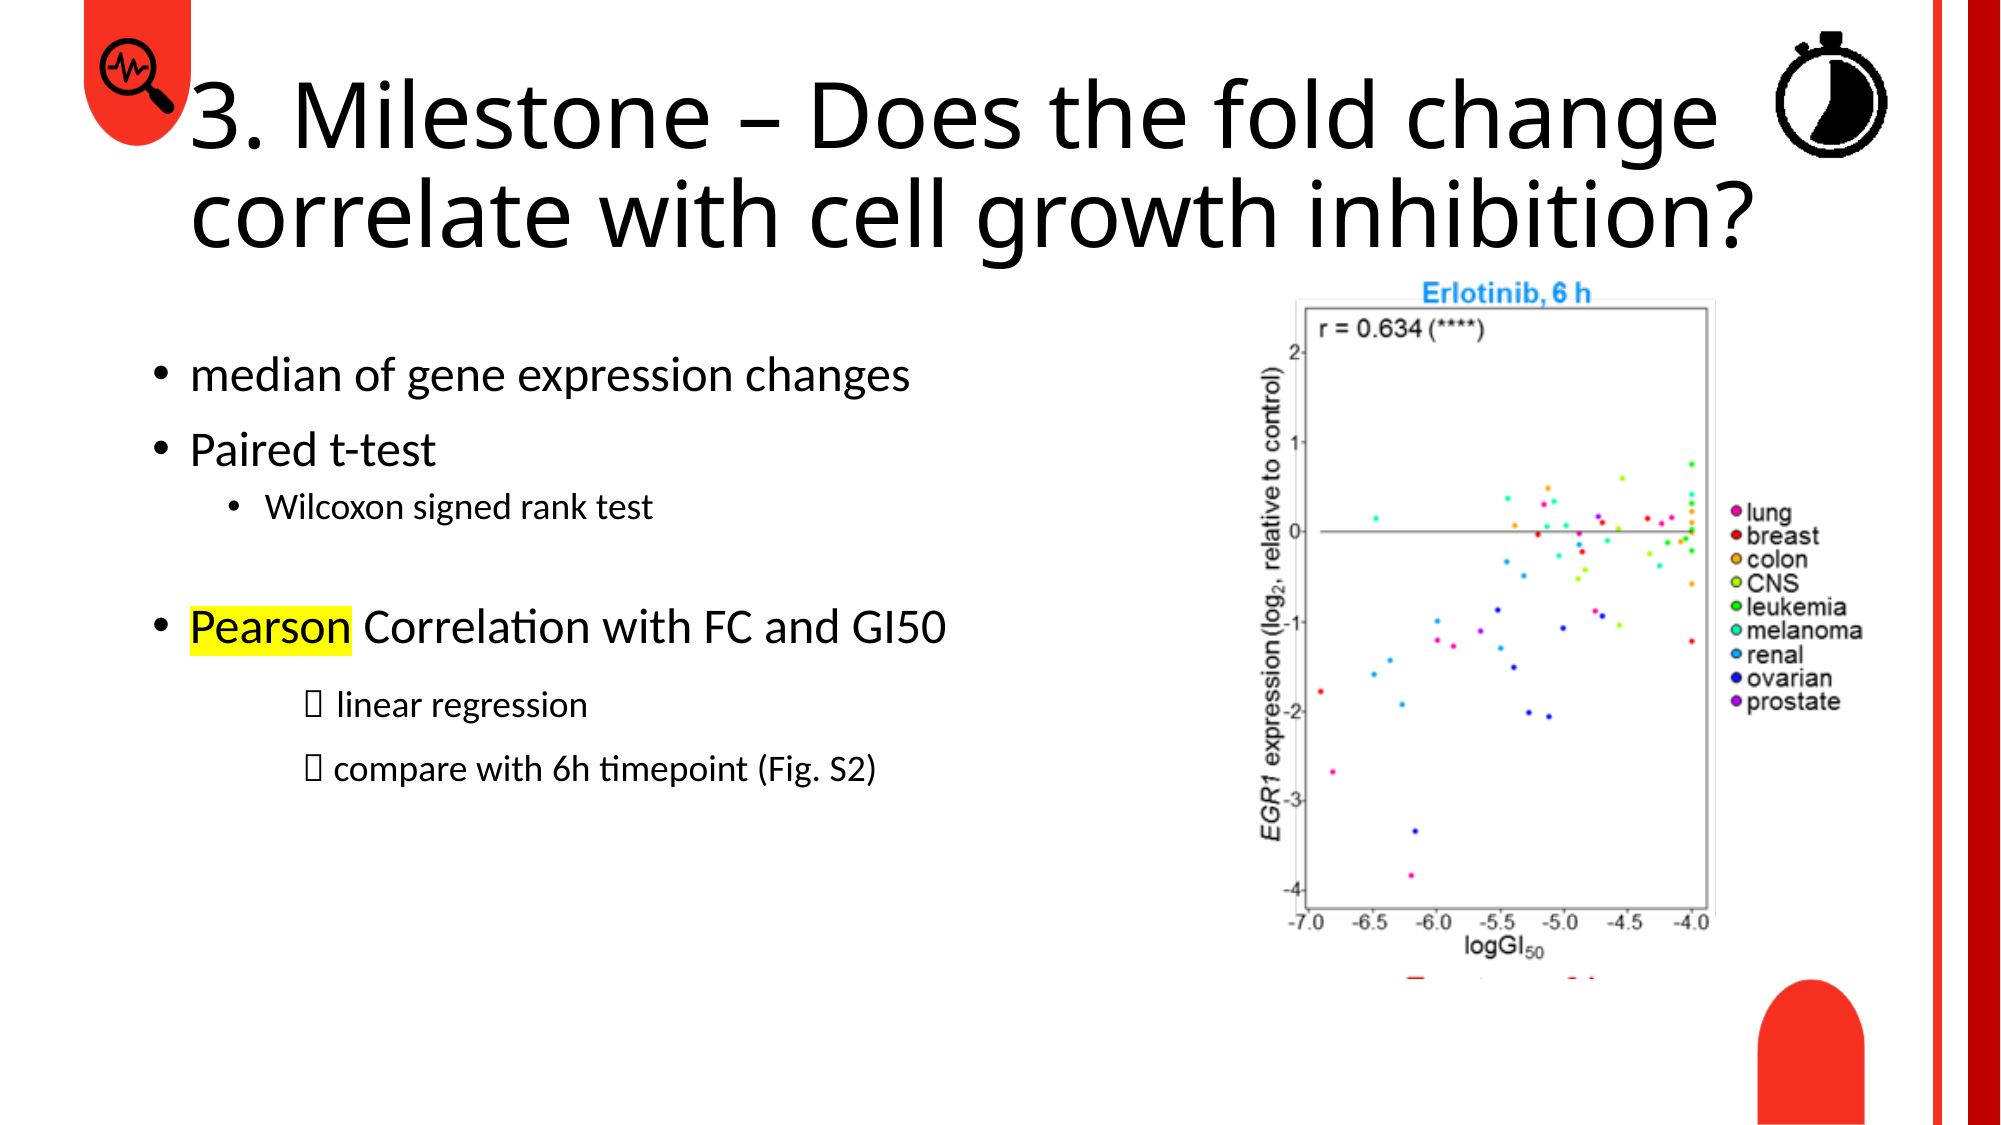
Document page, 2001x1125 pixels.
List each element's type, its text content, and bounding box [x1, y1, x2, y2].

picture [1254, 277, 1887, 979]
picture [1968, 0, 2001, 1125]
list median of gene expression changes Paired t-test Wilcoxon signed rank test Pearson Correlation with FC and GI50  linear regression  compare with 6h timepoint (Fig. S2) [137, 341, 1283, 1014]
picture [1756, 23, 1916, 170]
picture [1758, 980, 1864, 1125]
picture [83, 0, 191, 146]
title 3. Milestone – Does the fold change correlate with cell growth inhibition? [174, 59, 1863, 278]
